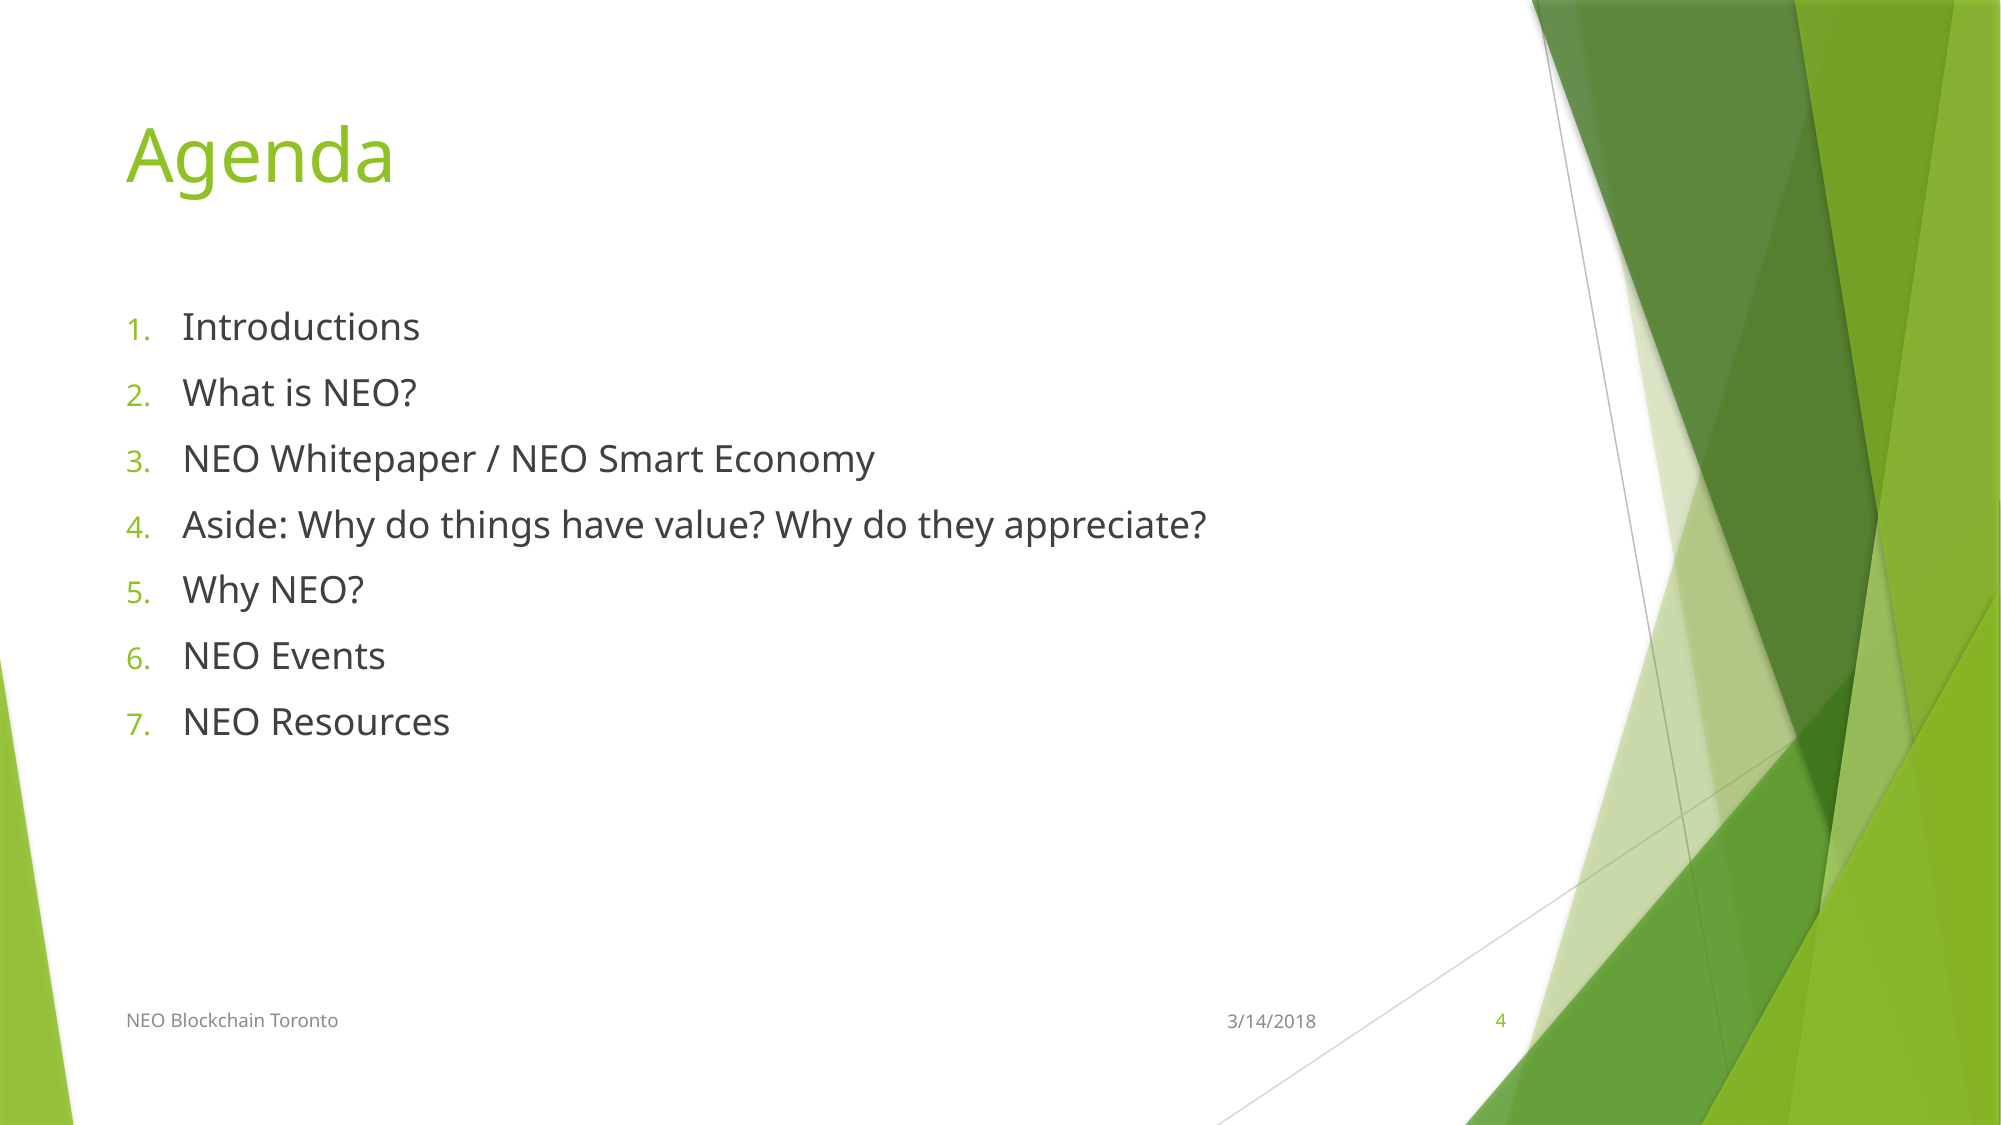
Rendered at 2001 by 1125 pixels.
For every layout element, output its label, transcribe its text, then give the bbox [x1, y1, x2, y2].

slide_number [1181, 991, 1332, 1051]
list Introductions What is NEO? NEO Whitepaper / NEO Smart Economy Aside: Why do things have value? Why do they appreciate? Why NEO? NEO Events NEO Resources [111, 295, 1802, 991]
footer NEO Blockchain Toronto [111, 991, 1145, 1051]
title Agenda [111, 99, 1802, 268]
slide_number 4 [1409, 991, 1522, 1051]
